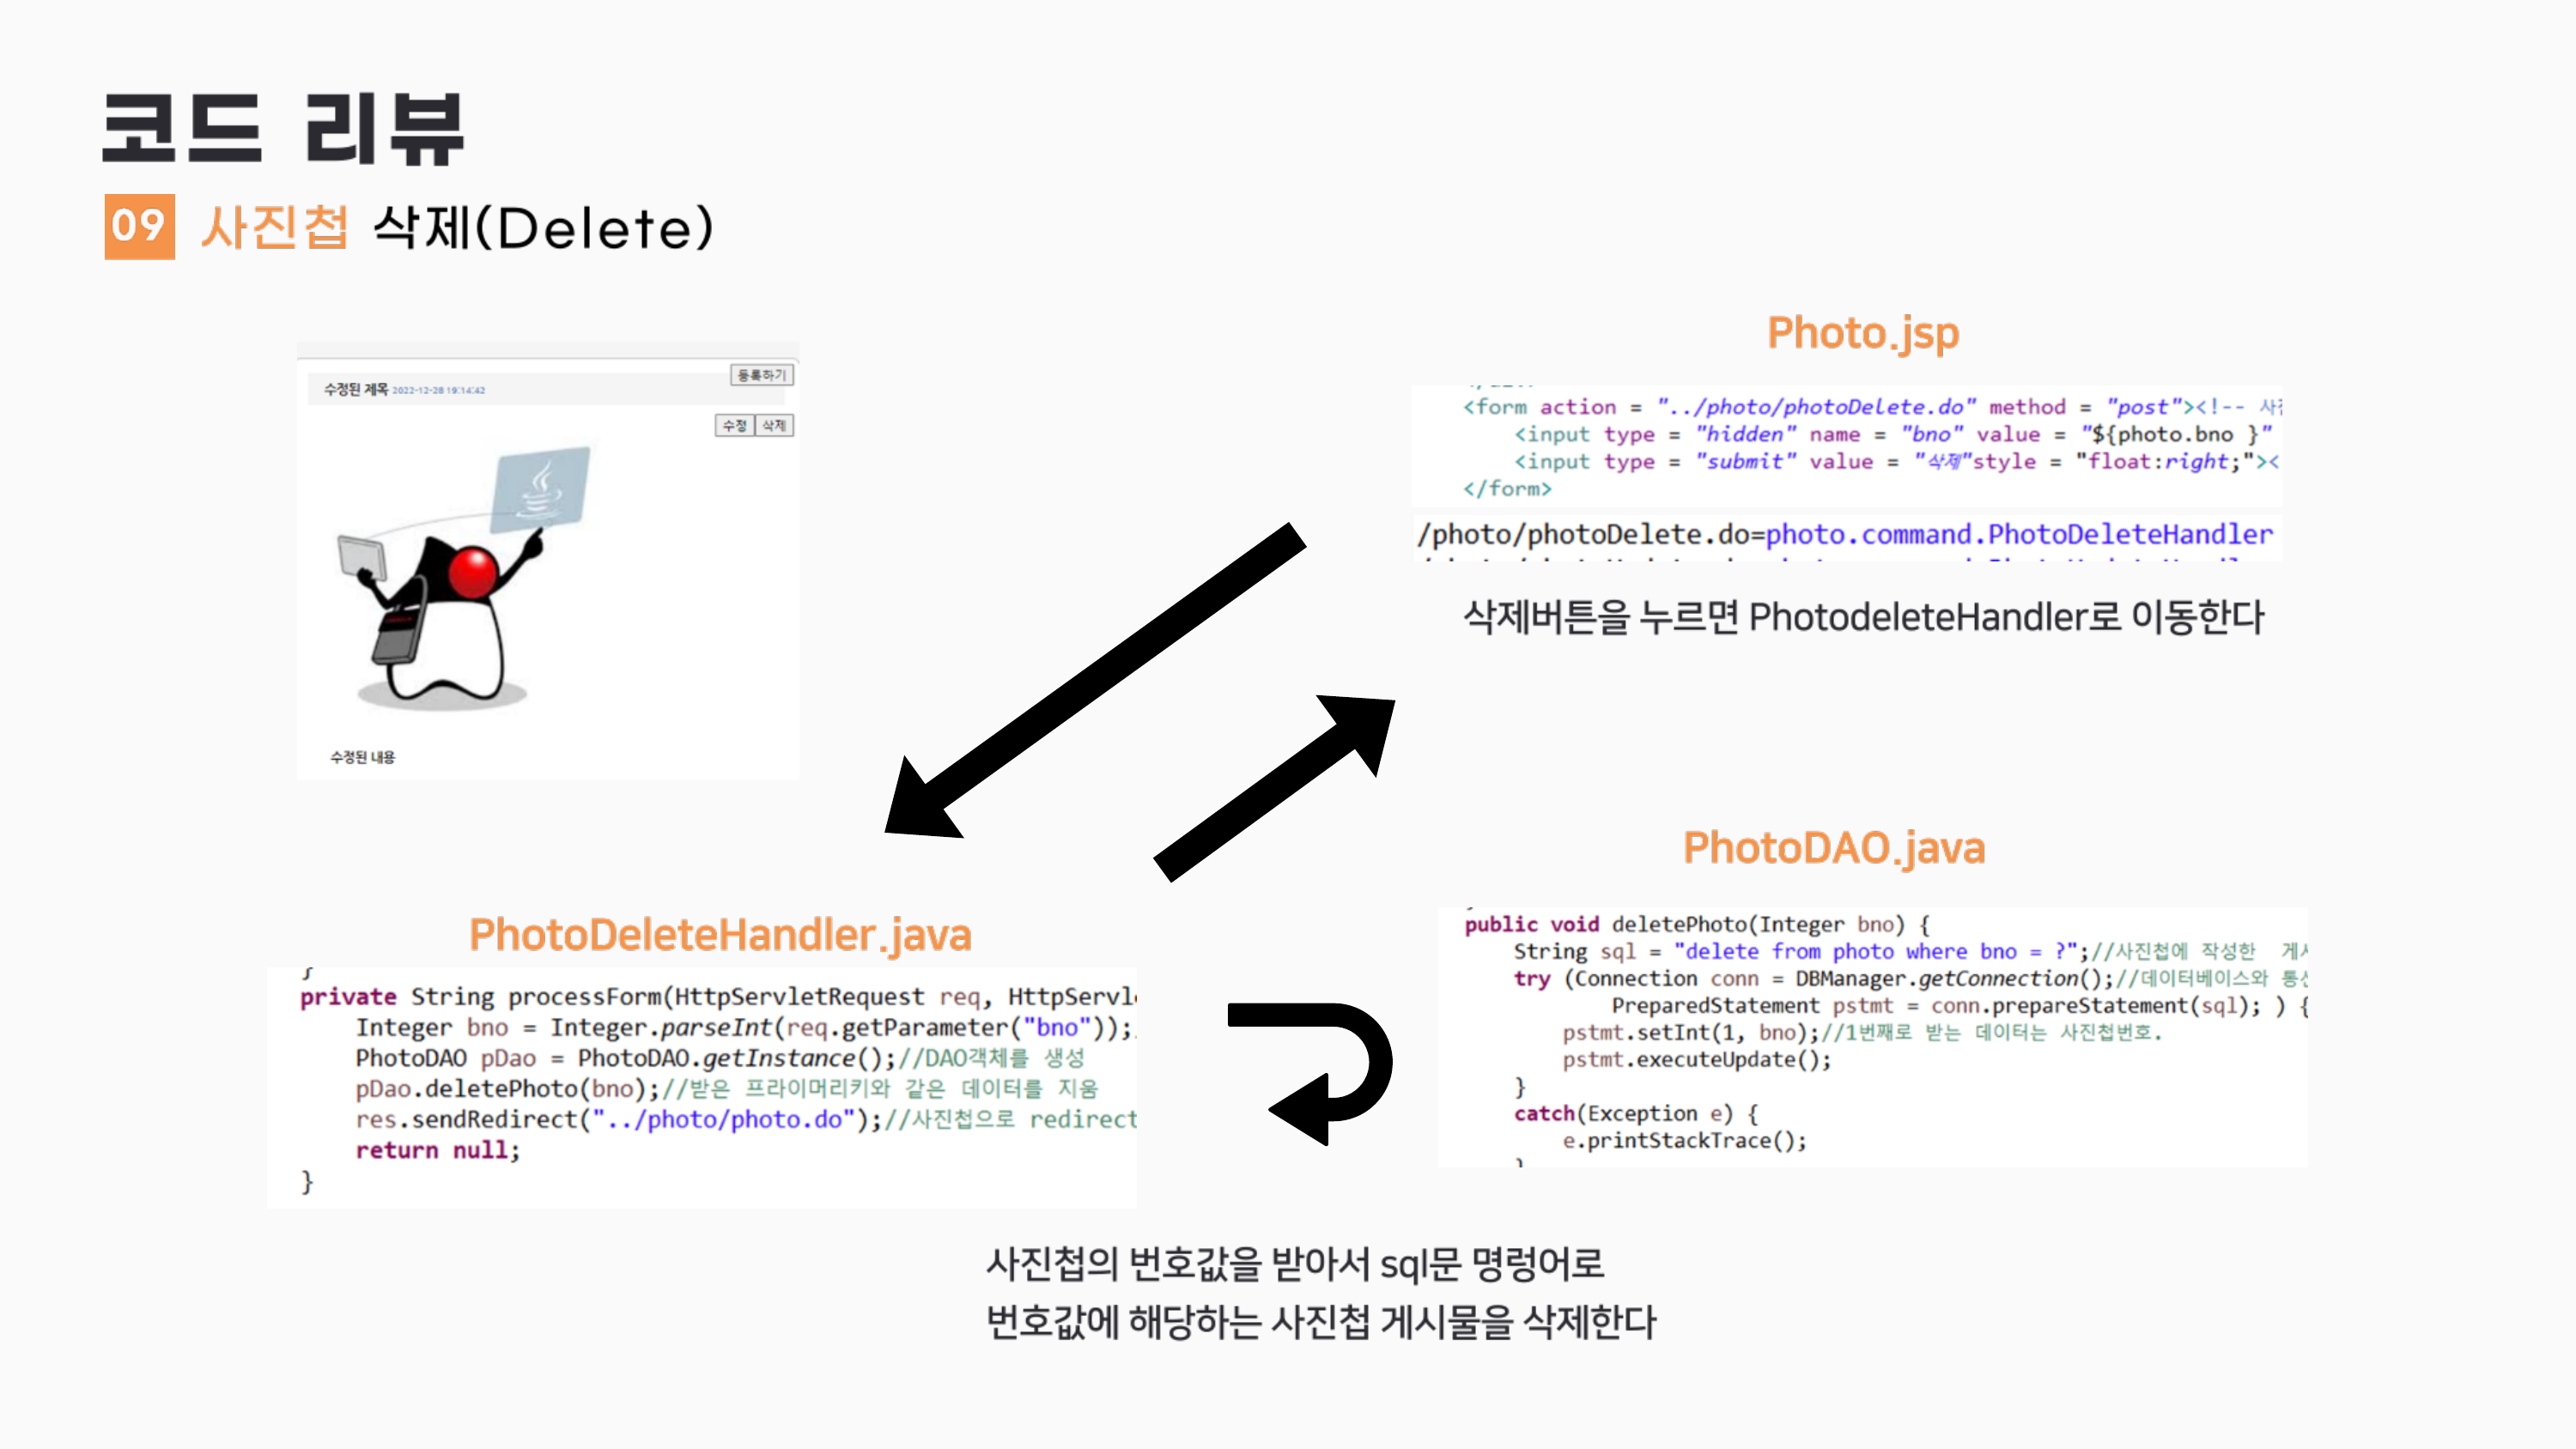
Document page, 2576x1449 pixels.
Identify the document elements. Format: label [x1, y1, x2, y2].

text_box [1151, 693, 1398, 885]
text_box [1228, 1003, 1393, 1147]
text_box [1412, 515, 2282, 561]
text_box [104, 193, 175, 260]
picture [1676, 814, 2003, 892]
picture [980, 1235, 1674, 1368]
text_box [266, 967, 1137, 1209]
text_box [297, 341, 800, 781]
text_box [883, 519, 1309, 840]
picture [461, 900, 991, 979]
text_box [1412, 385, 2282, 507]
picture [1760, 298, 1980, 377]
picture [1457, 588, 2282, 665]
picture [87, 68, 734, 273]
text_box [1437, 906, 2308, 1168]
